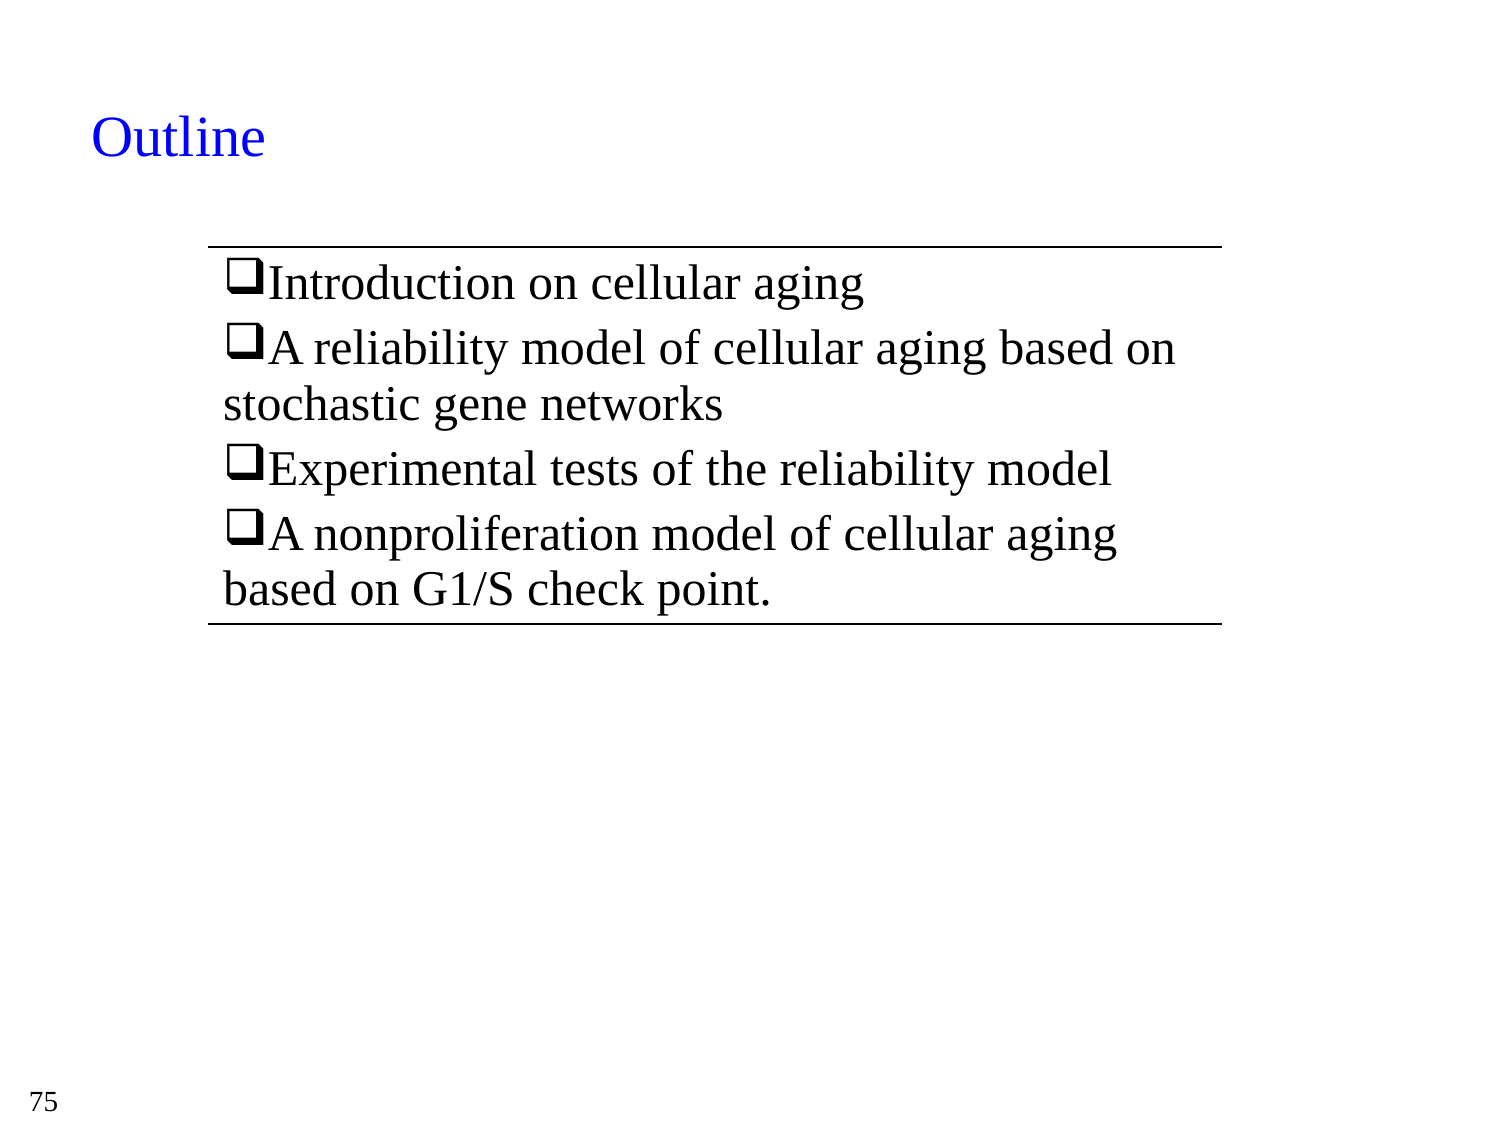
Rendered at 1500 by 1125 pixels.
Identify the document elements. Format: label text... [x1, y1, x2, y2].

table_header Introduction on cellular aging A reliability model of cellular aging based on stochastic gene networks Experimental tests of the reliability model A nonproliferation model of cellular aging based on G1/S check point. [208, 248, 1222, 623]
title Outline [76, 39, 1446, 228]
